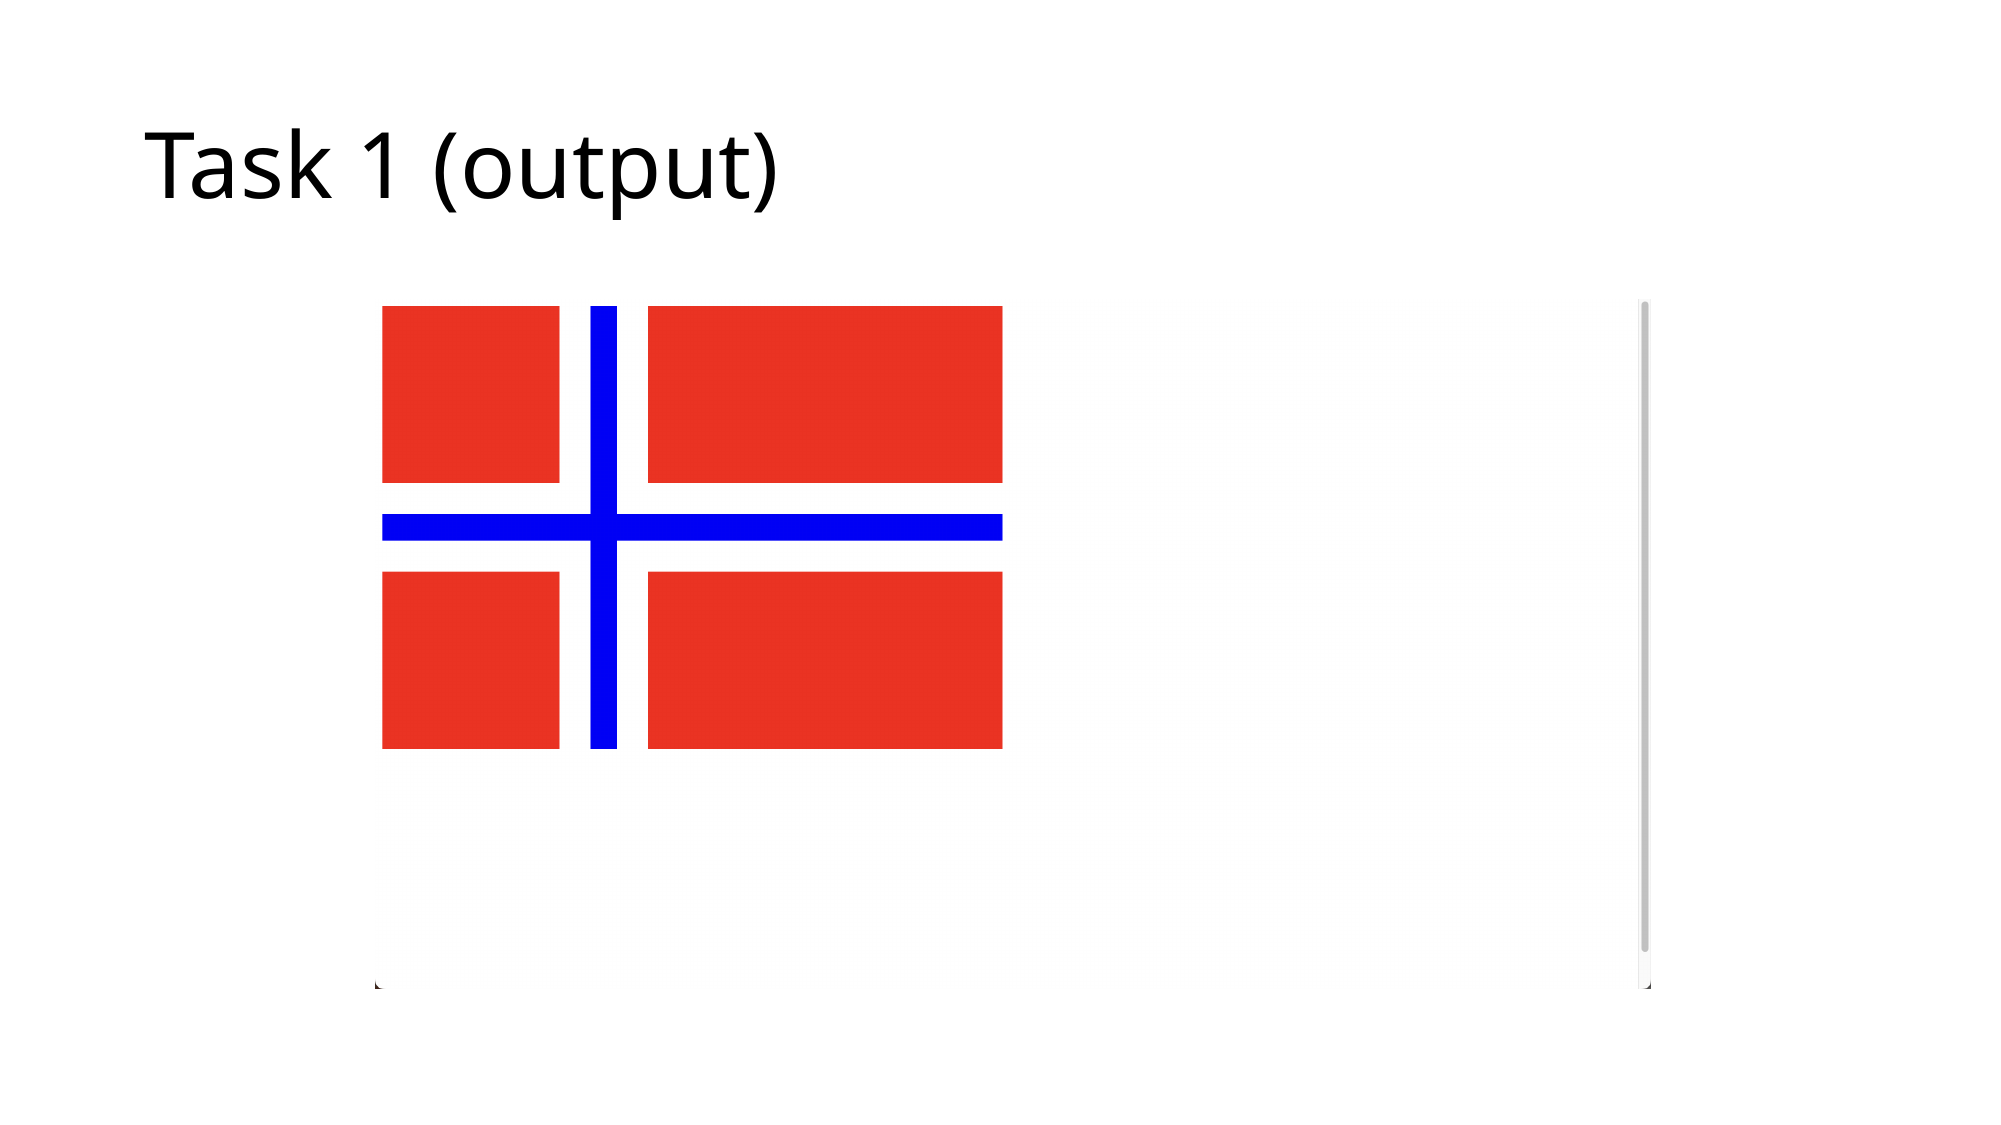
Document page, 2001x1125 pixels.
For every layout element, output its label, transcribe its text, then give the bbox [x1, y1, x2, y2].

title Task 1 (output) [136, 59, 1863, 278]
picture [375, 299, 1651, 989]
